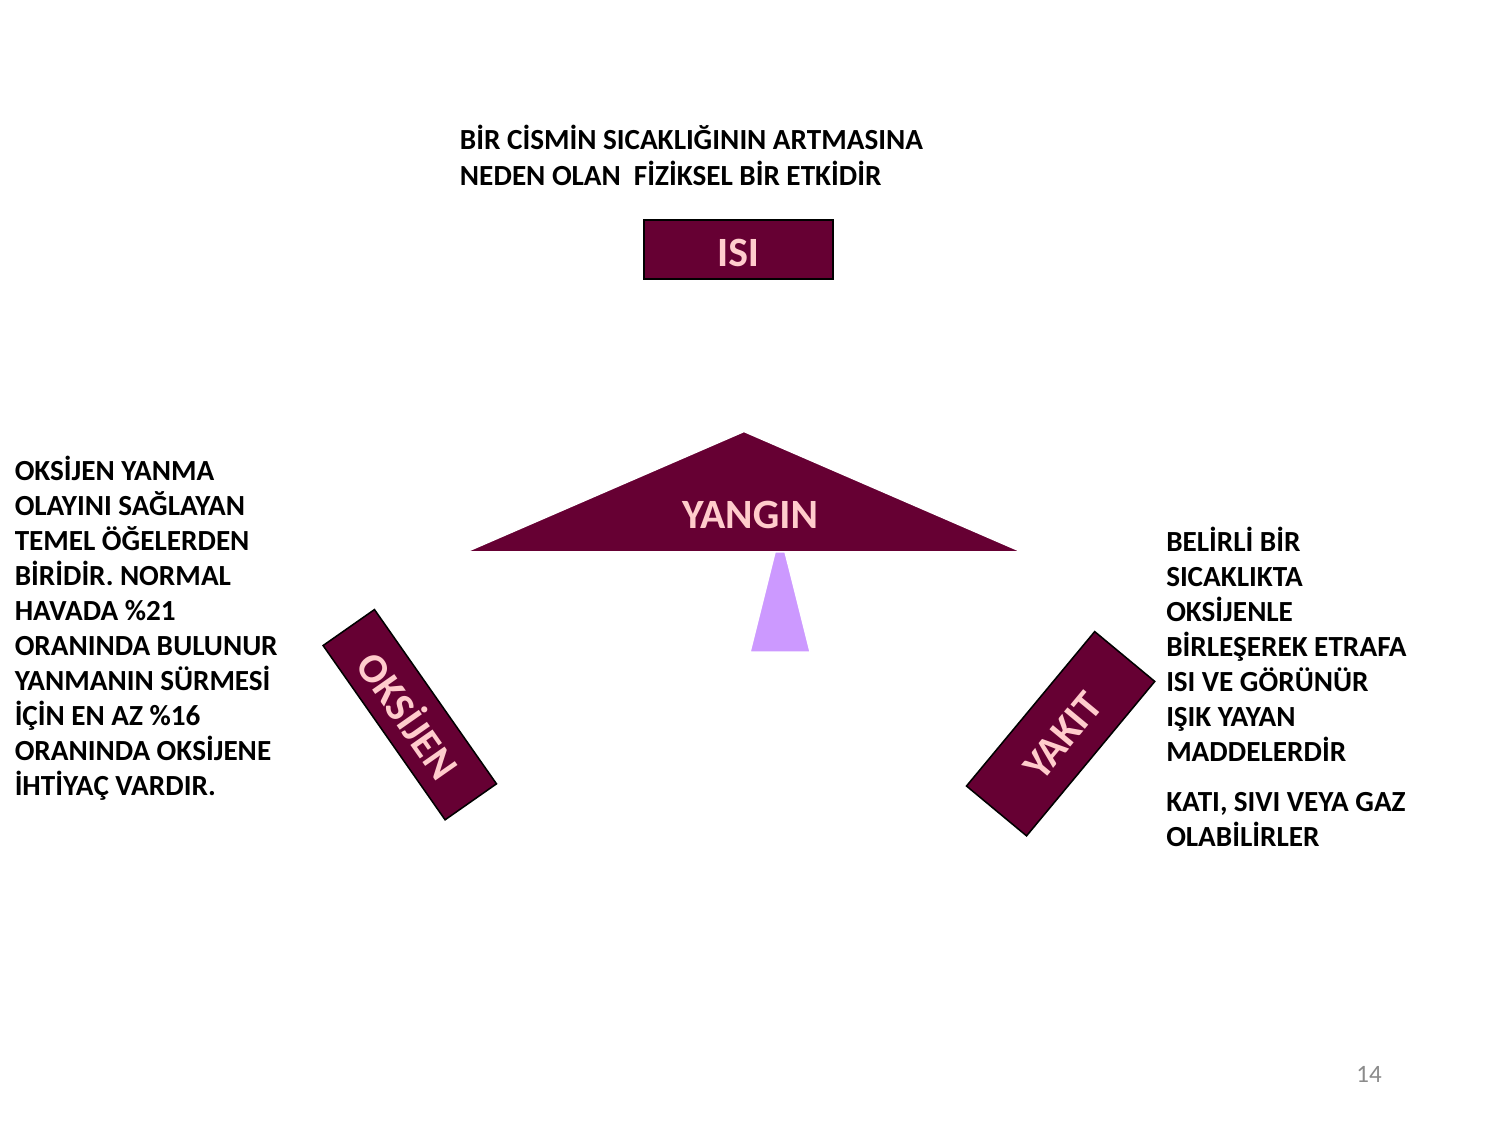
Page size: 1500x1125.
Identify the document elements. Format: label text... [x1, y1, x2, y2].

text_box [634, 431, 854, 479]
text_box OKSİJEN [325, 609, 497, 820]
text_box [750, 552, 811, 653]
text_box YAKIT [966, 631, 1151, 836]
text_box OKSİJEN YANMA OLAYINI SAĞLAYAN TEMEL ÖĞELERDEN BİRİDİR. NORMAL HAVADA %21 ORANINDA BULUNUR YANMANIN SÜRMESİ İÇİN EN AZ %16 ORANINDA OKSİJENE İHTİYAÇ VARDIR. [0, 444, 325, 809]
text_box ISI [643, 220, 833, 280]
text_box BELİRLİ BİR SICAKLIKTA OKSİJENLE BİRLEŞEREK ETRAFA ISI VE GÖRÜNÜR IŞIK YAYAN MADDELERDİR KATI, SIVI VEYA GAZ OLABİLİRLER [1151, 515, 1430, 860]
text_box BİR CİSMİN SICAKLIĞININ ARTMASINA NEDEN OLAN FİZİKSEL BİR ETKİDİR [445, 113, 946, 199]
text_box YANGIN [620, 479, 880, 545]
text_box [466, 485, 1022, 552]
slide_number 14 [1059, 1042, 1397, 1103]
